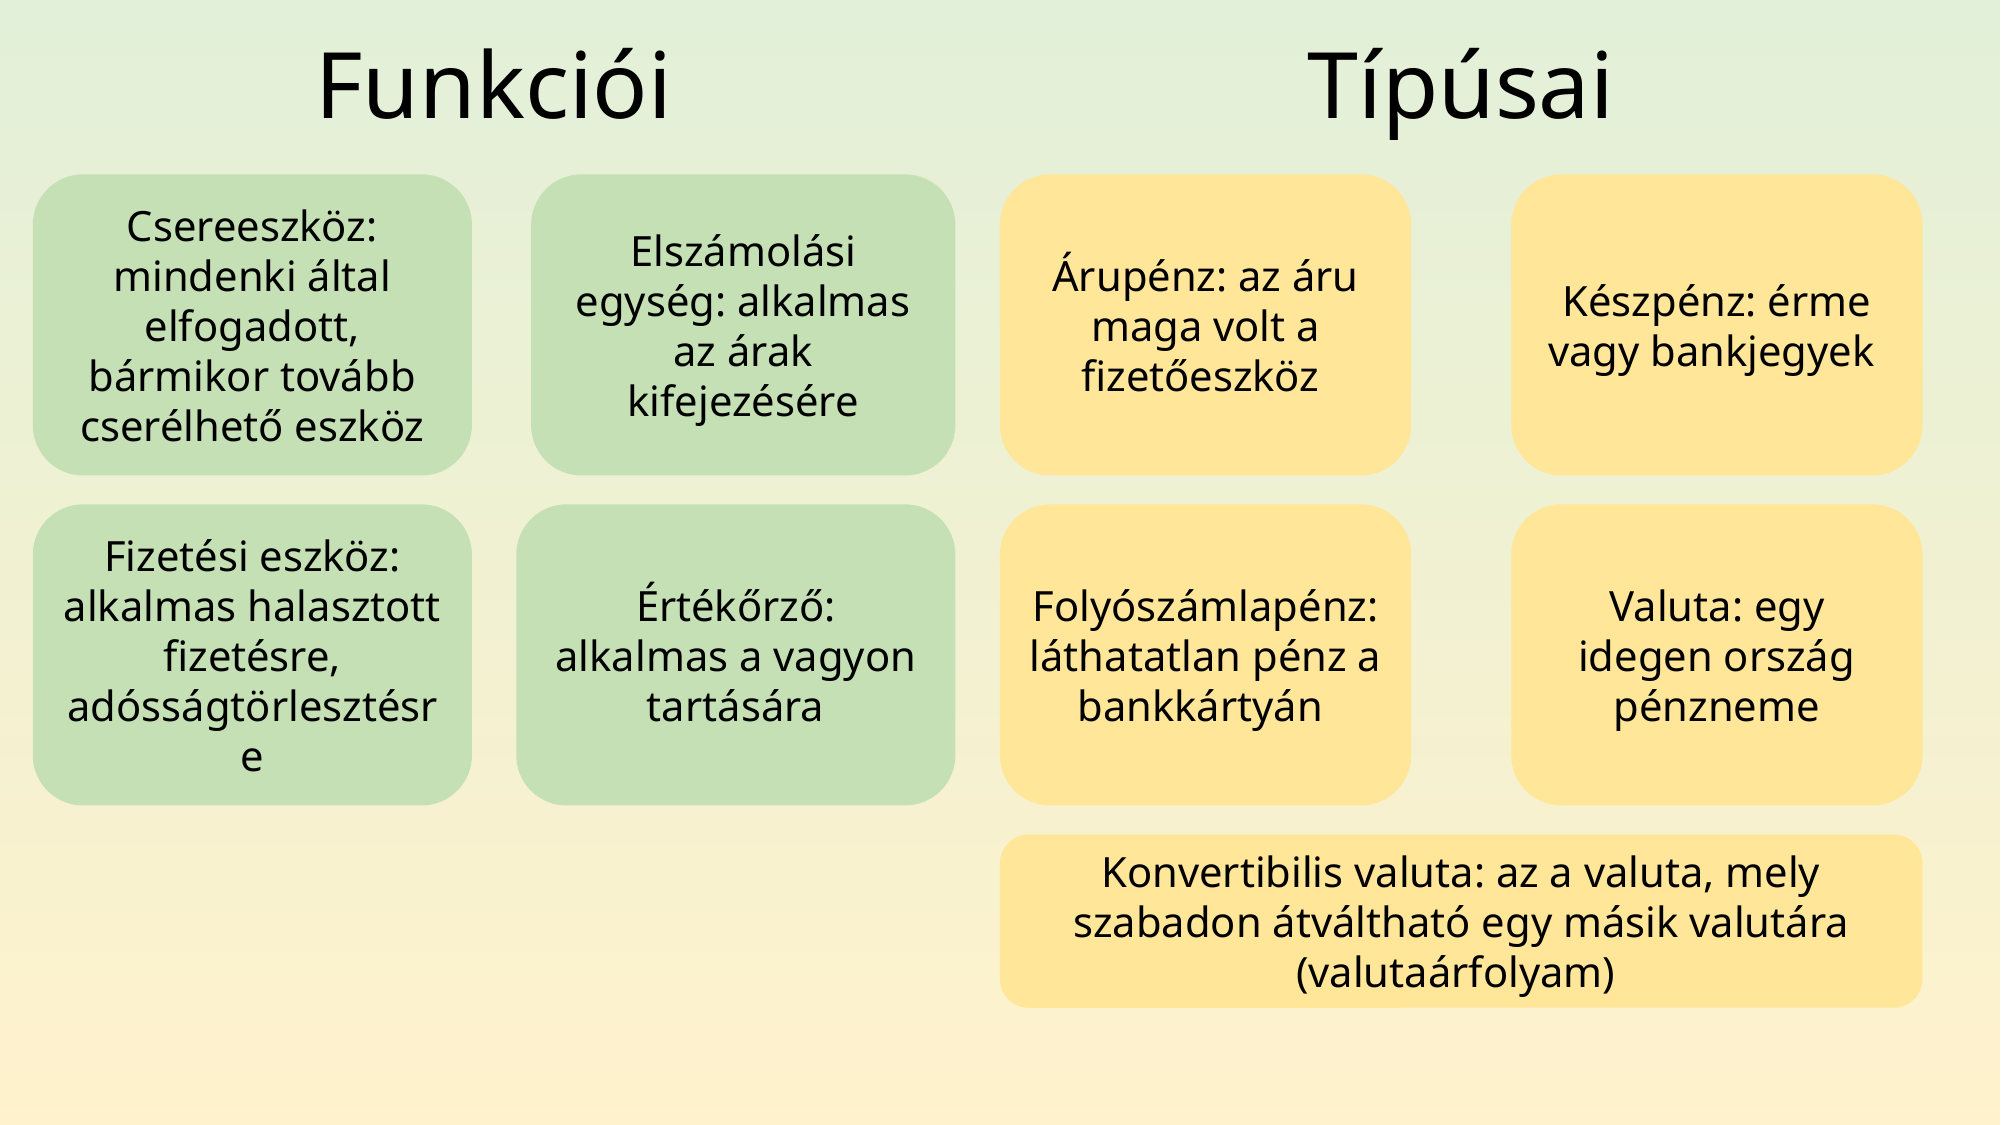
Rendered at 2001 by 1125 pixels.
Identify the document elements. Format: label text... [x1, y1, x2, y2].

text_box Fizetési eszköz: alkalmas halasztott fizetésre, adósságtörlesztésre [31, 503, 473, 807]
list Funkciói [32, 10, 956, 146]
list Típúsai [999, 10, 1923, 146]
text_box Értékőrző: alkalmas a vagyon tartására [515, 503, 957, 807]
text_box Folyószámlapénz: láthatatlan pénz a bankkártyán [998, 503, 1413, 807]
text_box Konvertibilis valuta: az a valuta, mely szabadon átváltható egy másik valutára (valutaárfolyam) [998, 833, 1924, 1009]
text_box Készpénz: érme vagy bankjegyek [1510, 173, 1924, 477]
text_box Valuta: egy idegen ország pénzneme [1510, 503, 1924, 807]
text_box Csereeszköz: mindenki által elfogadott, bármikor tovább cserélhető eszköz [31, 173, 473, 477]
text_box Elszámolási egység: alkalmas az árak kifejezésére [530, 173, 957, 477]
text_box Árupénz: az áru maga volt a fizetőeszköz [998, 173, 1413, 477]
